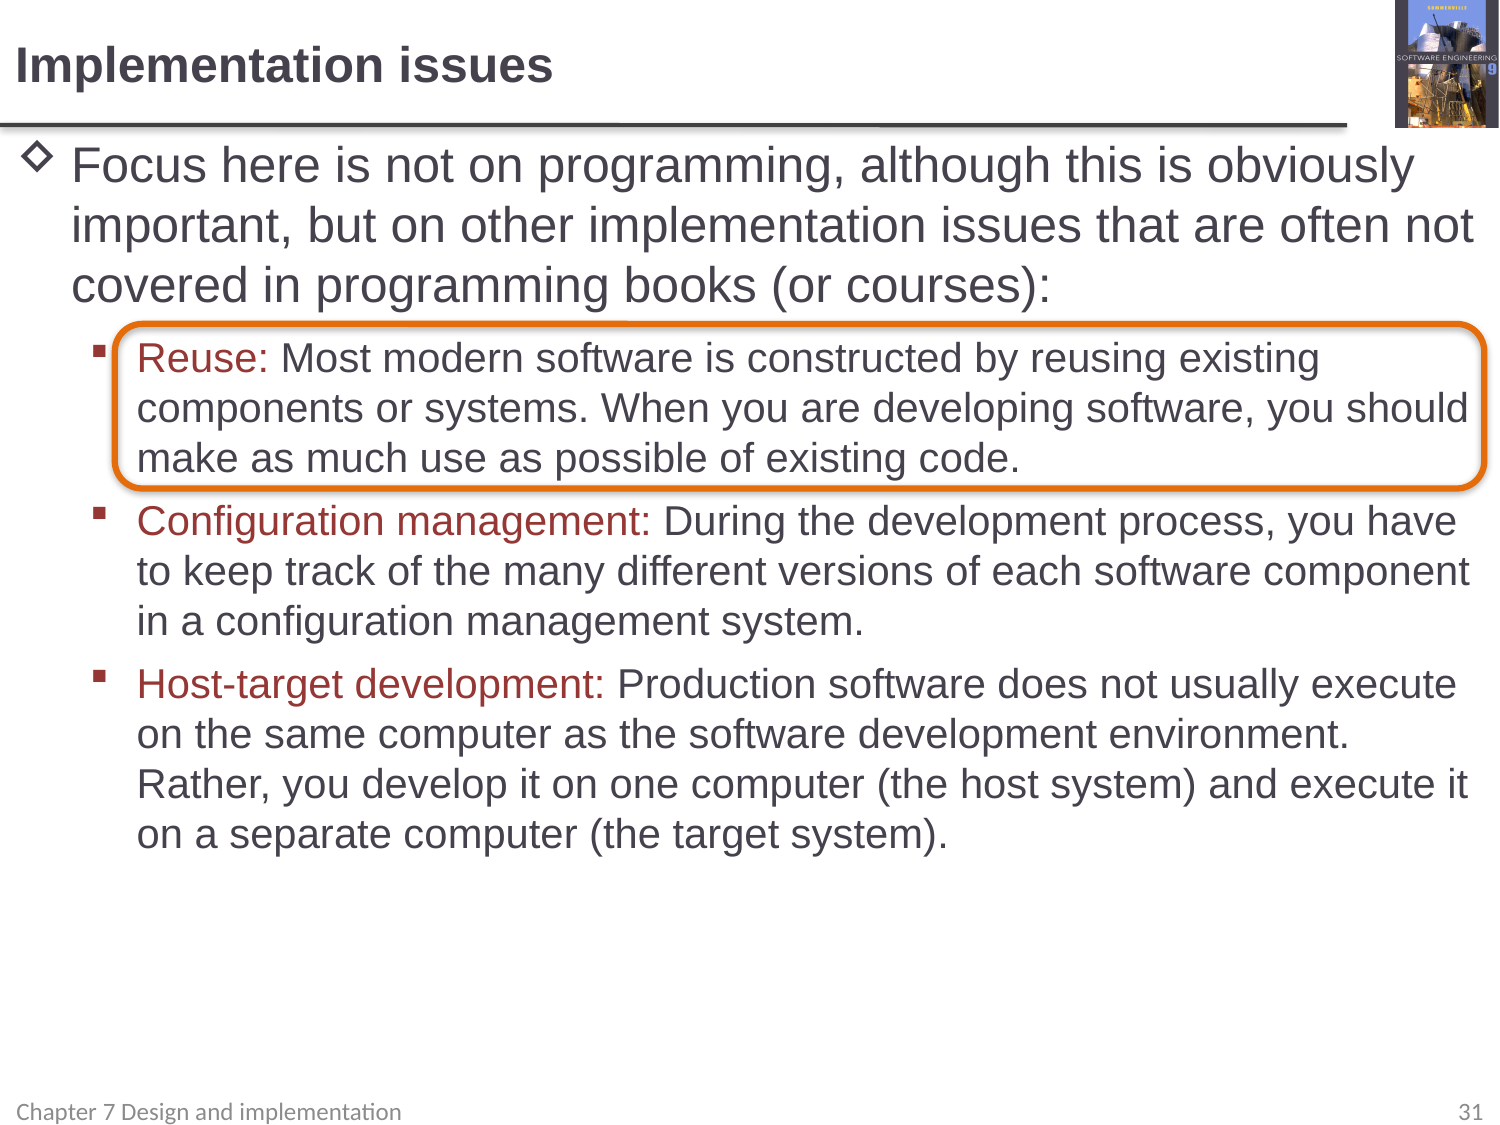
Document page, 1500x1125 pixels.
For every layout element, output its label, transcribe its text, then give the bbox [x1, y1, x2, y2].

slide_number 31 [1148, 1095, 1499, 1125]
footer Chapter 7 Design and implementation [1, 1095, 477, 1125]
picture [1397, 0, 1499, 125]
title Implementation issues [0, 0, 1397, 125]
list Focus here is not on programming, although this is obviously important, but on other implementation issues that are often not covered in programming books (or courses): Reuse: Most modern software is constructed by reusing existing components or systems. When you are developing software, you should make as much use as possible of existing code. Configuration management: During the development process, you have to keep track of the many different versions of each software component in a configuration management system. Host-target development: Production software does not usually execute on the same computer as the software development environment. Rather, you develop it on one computer (the host system) and execute it on a separate computer (the target system). [0, 125, 1500, 1017]
text_box [113, 323, 1486, 490]
